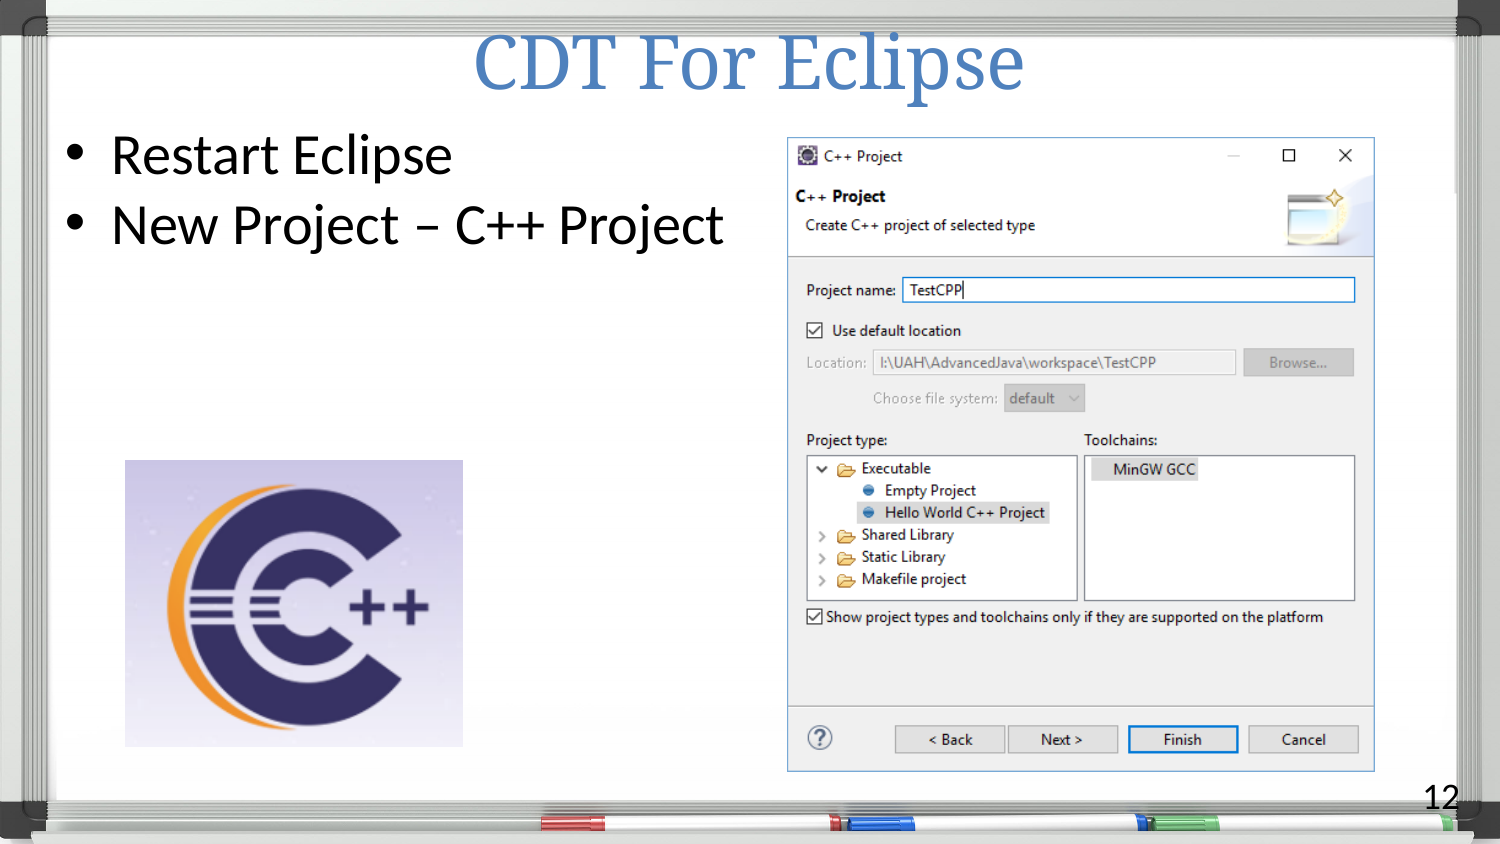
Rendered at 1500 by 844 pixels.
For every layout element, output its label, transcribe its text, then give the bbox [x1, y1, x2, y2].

slide_number 12 [1374, 771, 1475, 817]
title CDT For Eclipse [12, 9, 1488, 110]
picture [0, 0, 1500, 844]
text_box Restart Eclipse New Project – C++ Project [50, 109, 1350, 334]
